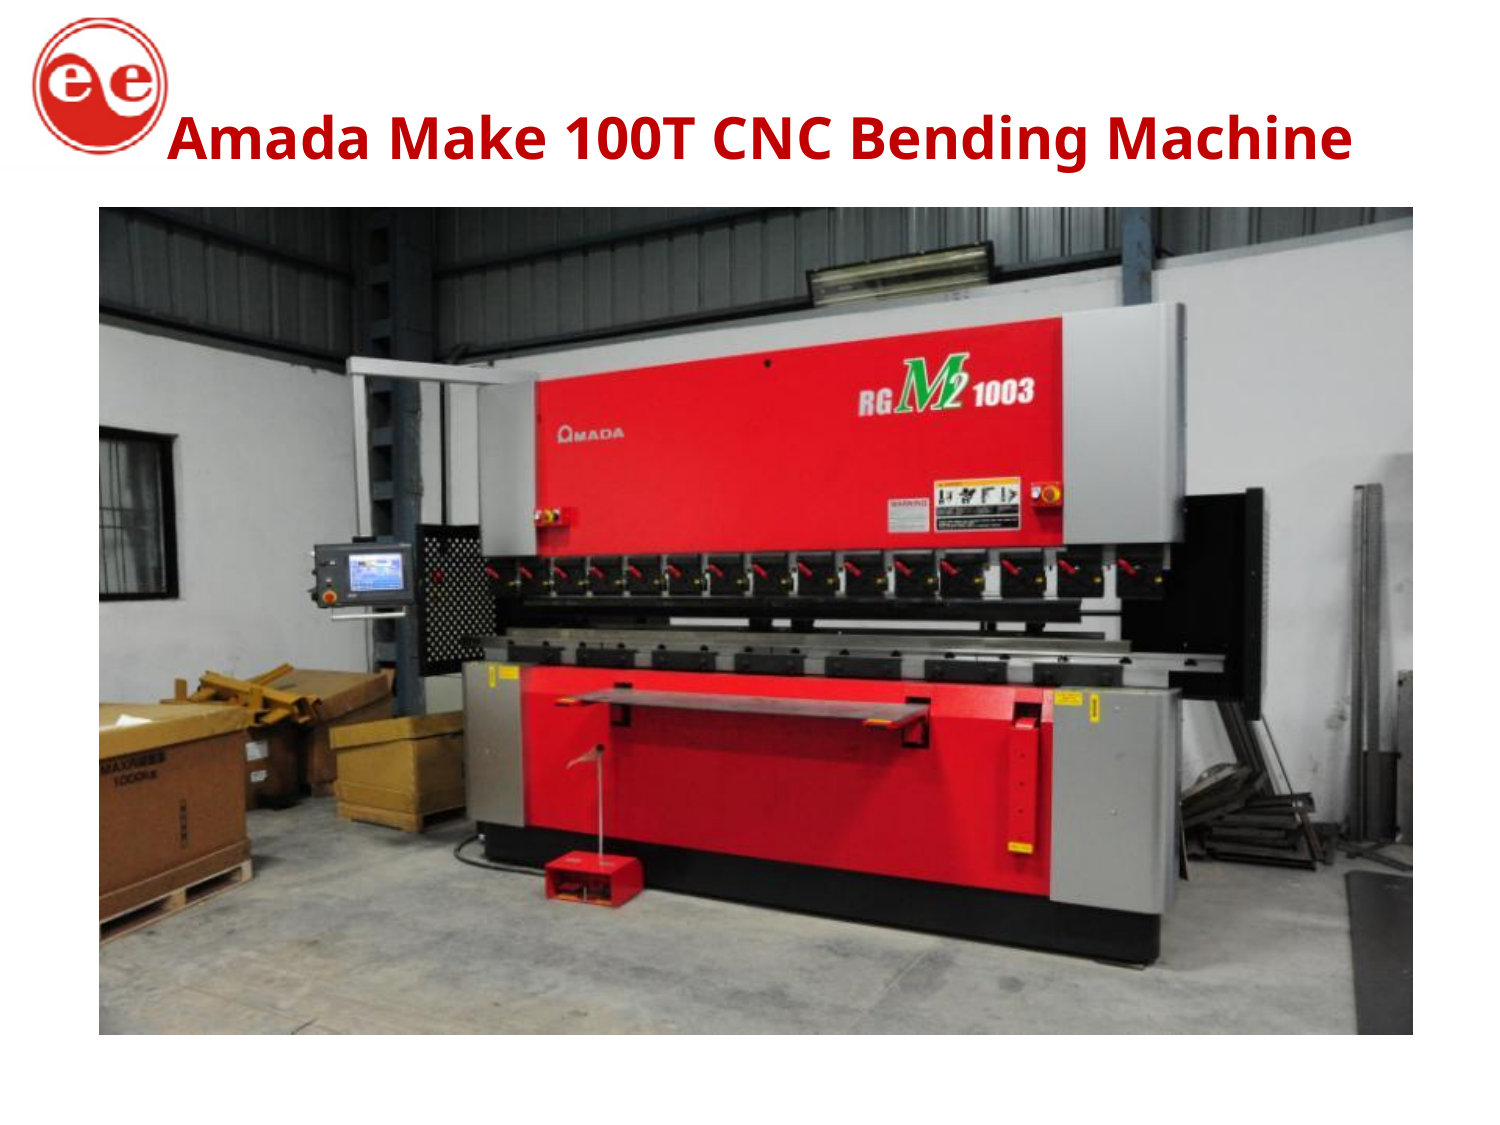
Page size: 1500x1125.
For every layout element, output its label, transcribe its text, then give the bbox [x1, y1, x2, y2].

title Amada Make 100T CNC Bending Machine [152, 35, 1454, 239]
picture [0, 0, 200, 172]
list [99, 207, 1413, 1036]
